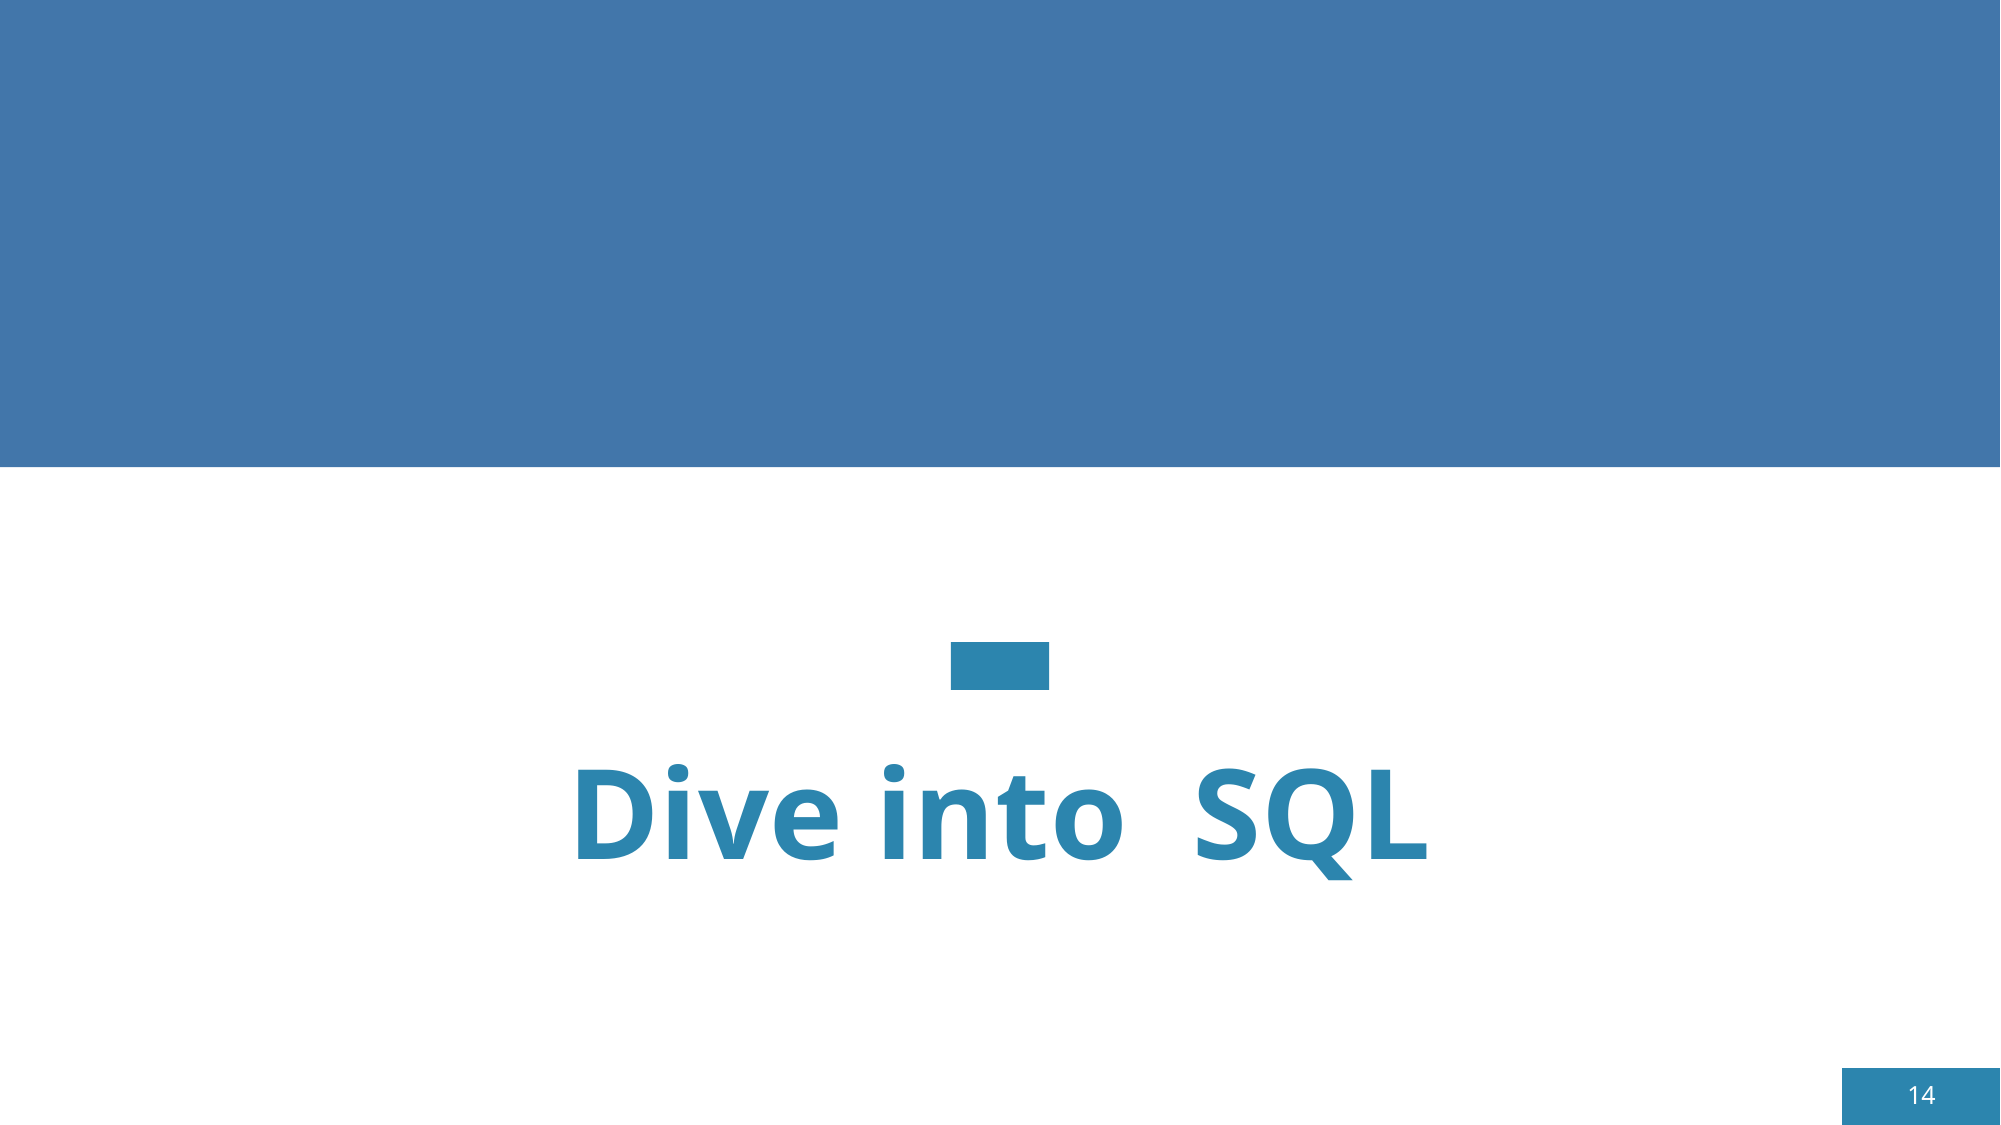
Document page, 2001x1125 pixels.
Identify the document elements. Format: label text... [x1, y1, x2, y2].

title Dive into SQL [143, 722, 1857, 916]
slide_number 14 [1889, 1079, 1951, 1114]
